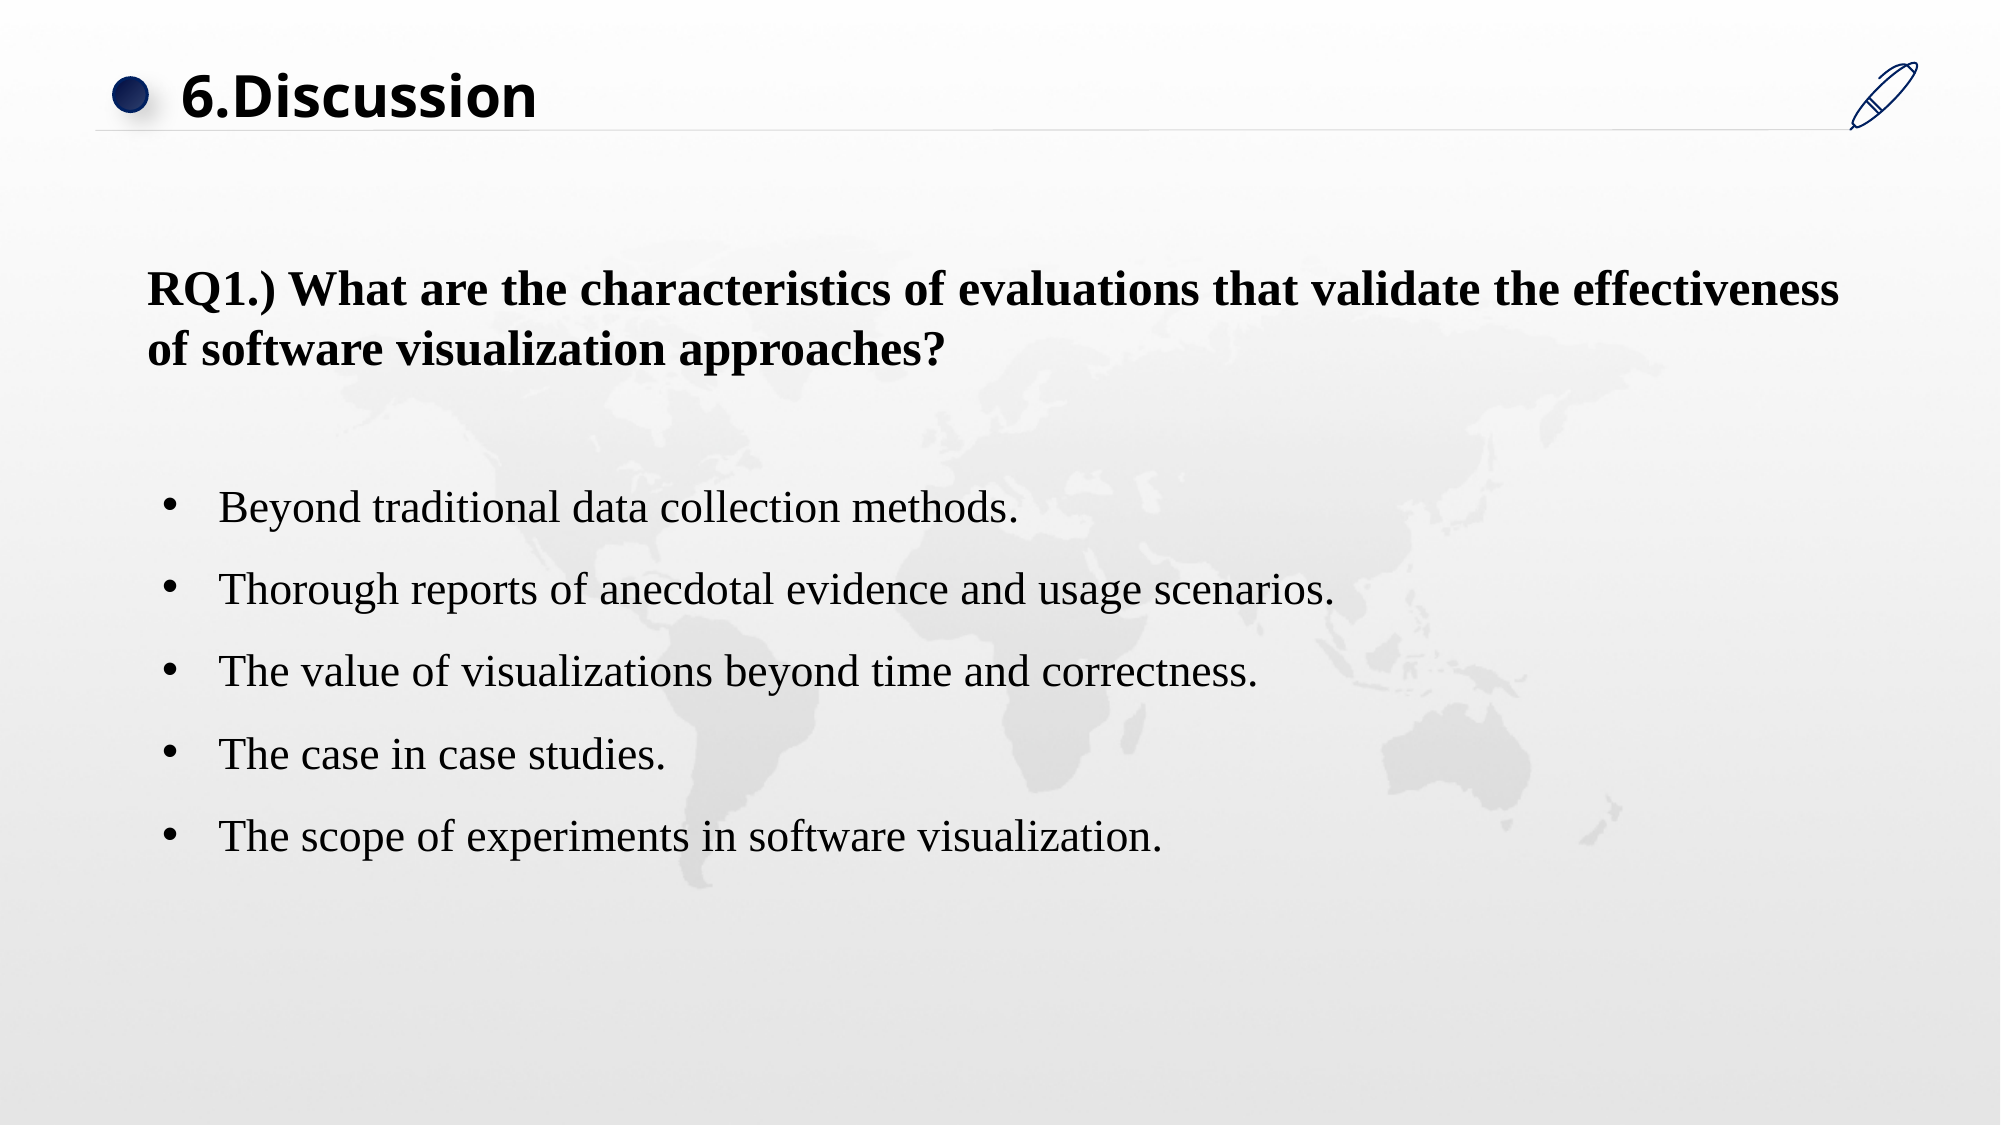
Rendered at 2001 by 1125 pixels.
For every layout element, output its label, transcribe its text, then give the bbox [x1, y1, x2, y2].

text_box [112, 76, 149, 113]
text_box [1851, 62, 1918, 130]
text_box RQ1.) What are the characteristics of evaluations that validate the effectiveness of software visualization approaches? [132, 248, 1890, 384]
text_box 6.Discussion [157, 131, 555, 137]
text_box 6.Discussion [157, 51, 555, 129]
picture [0, 0, 2001, 1125]
text_box Beyond traditional data collection methods. Thorough reports of anecdotal evidence and usage scenarios. The value of visualizations beyond time and correctness. The case in case studies. The scope of experiments in software visualization. [147, 441, 1890, 951]
